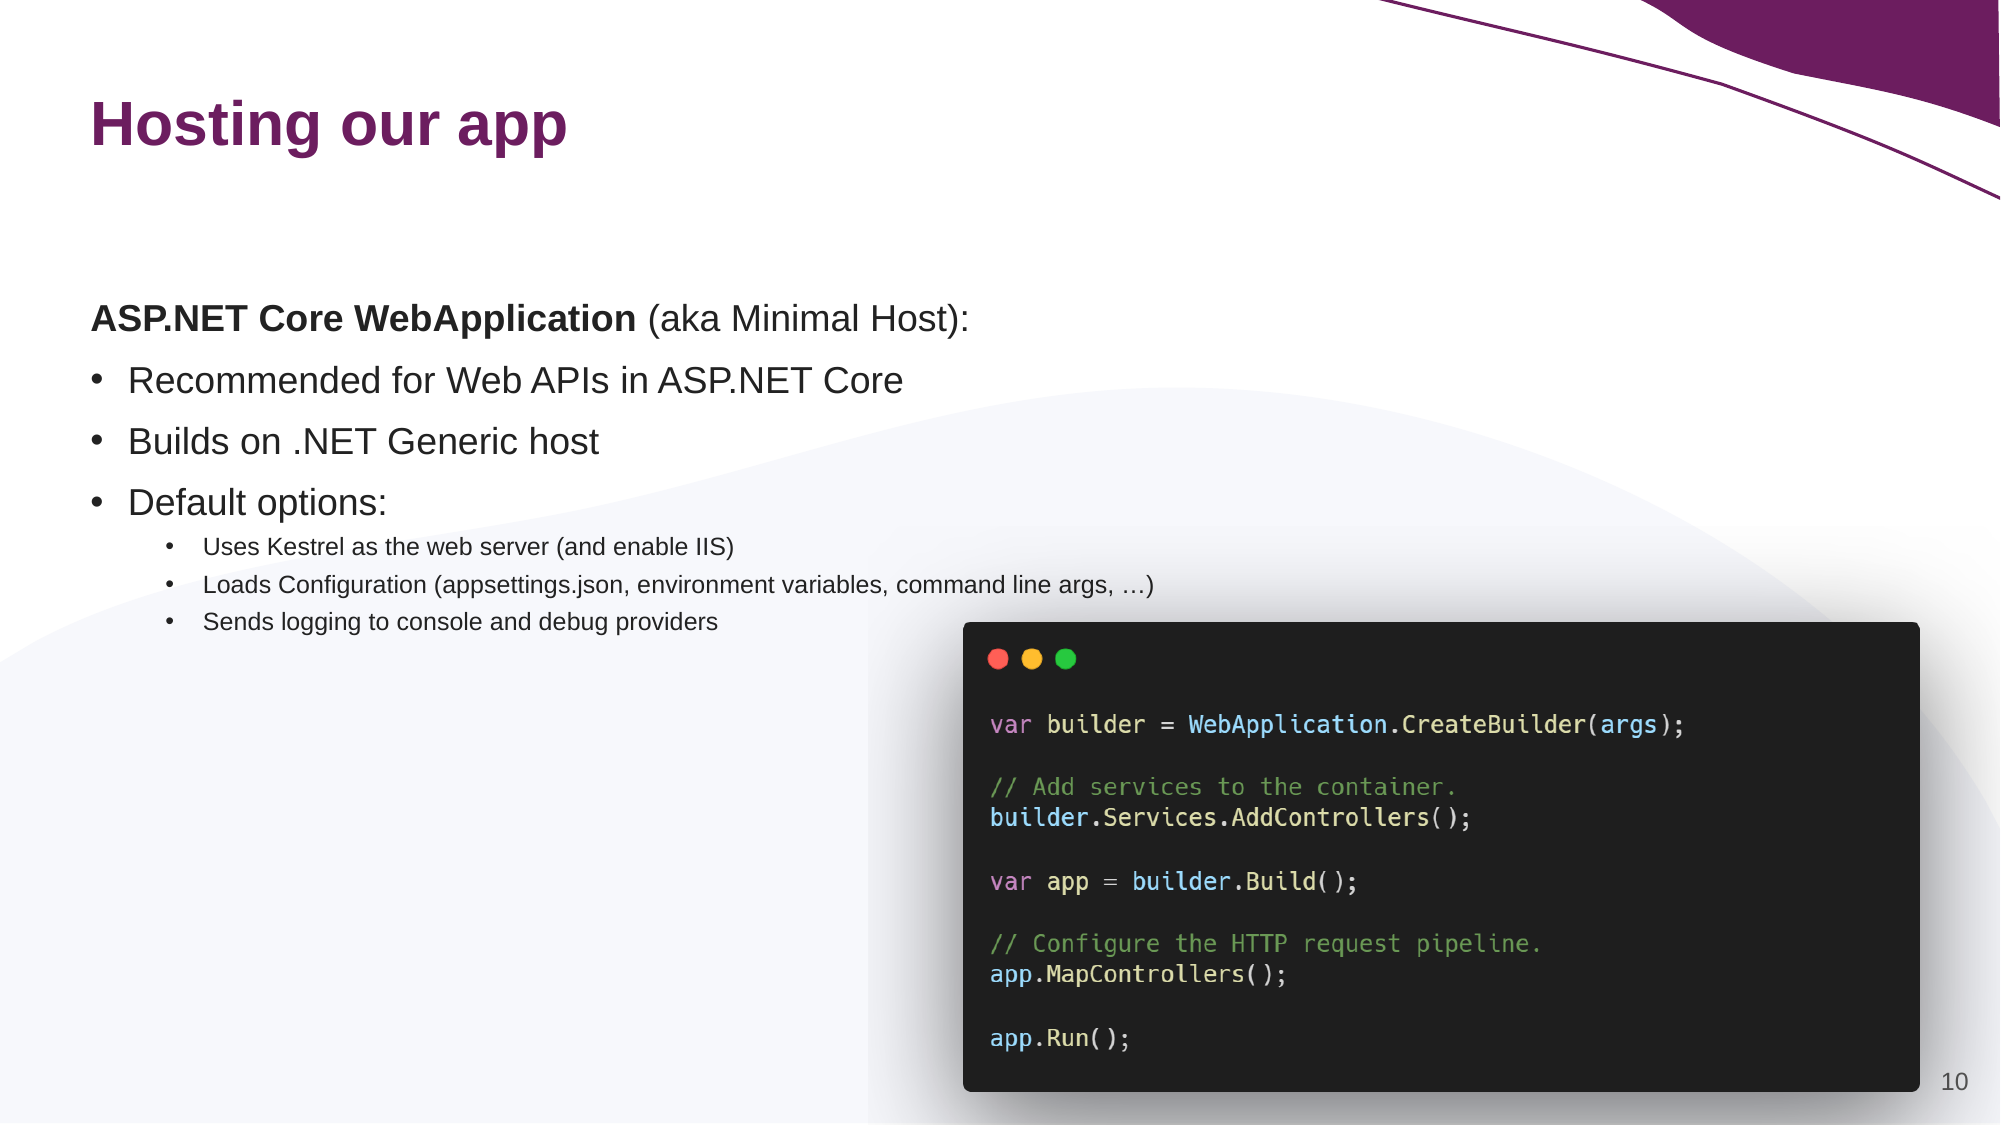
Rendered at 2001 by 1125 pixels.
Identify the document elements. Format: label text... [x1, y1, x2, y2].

picture [868, 526, 2000, 1125]
list ASP.NET Core WebApplication (aka Minimal Host): Recommended for Web APIs in ASP.NET Core Builds on .NET Generic host Default options: Uses Kestrel as the web server (and enable IIS) Loads Configuration (appsettings.json, environment variables, command line args, …) Sends logging to console and debug providers [90, 299, 1910, 1034]
title Hosting our app [90, 91, 1910, 278]
